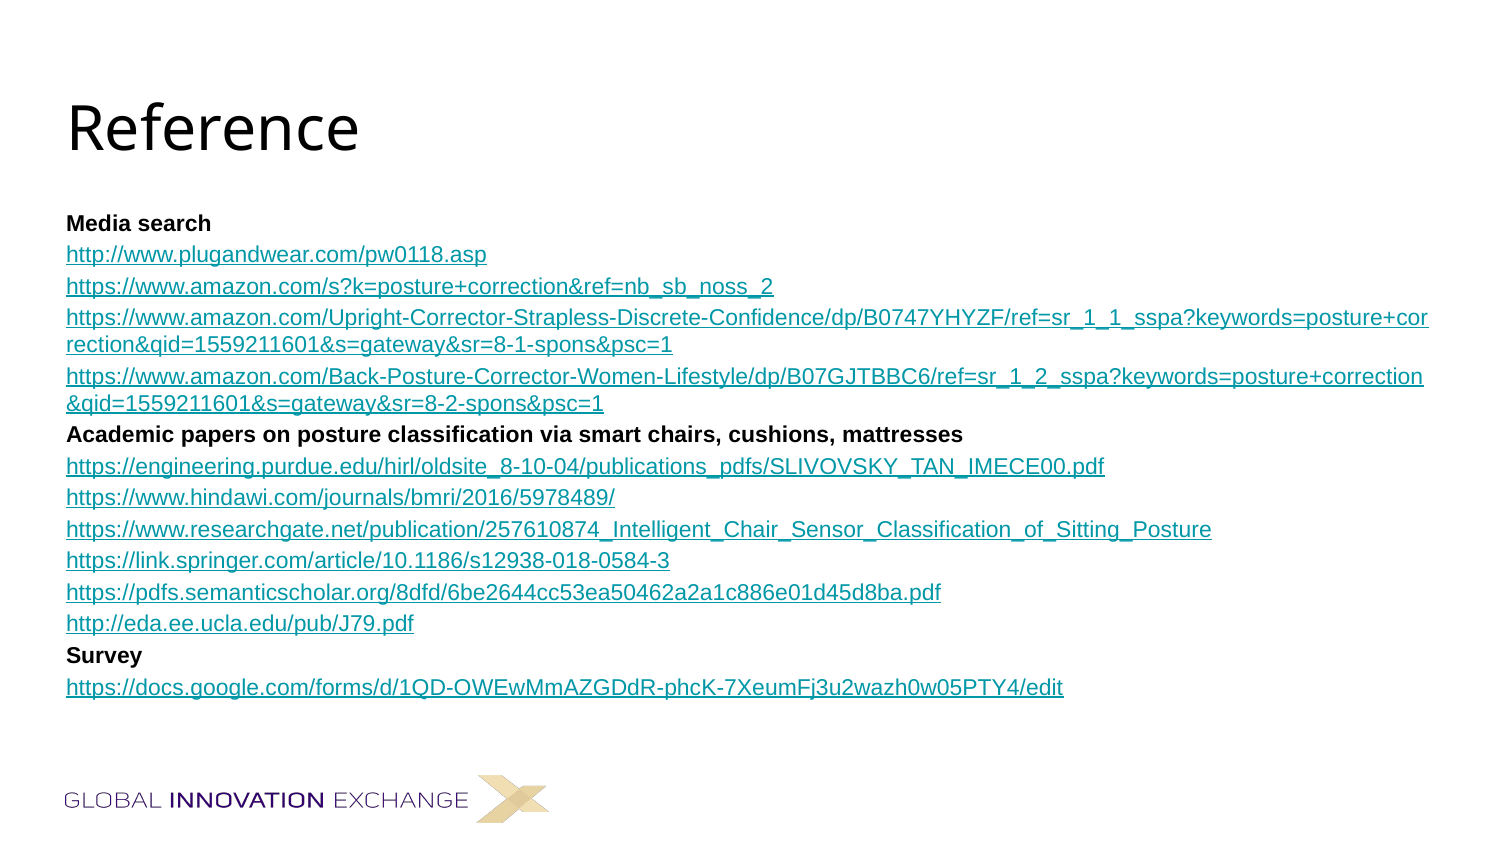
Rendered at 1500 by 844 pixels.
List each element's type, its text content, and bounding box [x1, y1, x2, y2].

title Reference [51, 72, 1449, 167]
list Media search http://www.plugandwear.com/pw0118.asp https://www.amazon.com/s?k=posture+correction&ref=nb_sb_noss_2 https://www.amazon.com/Upright-Corrector-Strapless-Discrete-Confidence/dp/B0747YHYZF/ref=sr_1_1_sspa?keywords=posture+correction&qid=1559211601&s=gateway&sr=8-1-spons&psc=1 https://www.amazon.com/Back-Posture-Corrector-Women-Lifestyle/dp/B07GJTBBC6/ref=sr_1_2_sspa?keywords=posture+correction&qid=1559211601&s=gateway&sr=8-2-spons&psc=1 Academic papers on posture classification via smart chairs, cushions, mattresses https://engineering.purdue.edu/hirl/oldsite_8-10-04/publications_pdfs/SLIVOVSKY_TAN_IMECE00.pdf https://www.hindawi.com/journals/bmri/2016/5978489/ https://www.researchgate.net/publication/257610874_Intelligent_Chair_Sensor_Classification_of_Sitting_Posture https://link.springer.com/article/10.1186/s12938-018-0584-3 https://pdfs.semanticscholar.org/8dfd/6be2644cc53ea50462a2a1c886e01d45d8ba.pdf http://eda.ee.ucla.edu/pub/J79.pdf Survey https://docs.google.com/forms/d/1QD-OWEwMmAZGDdR-phcK-7XeumFj3u2wazh0w05PTY4/edit [51, 189, 1449, 750]
picture [65, 775, 549, 823]
